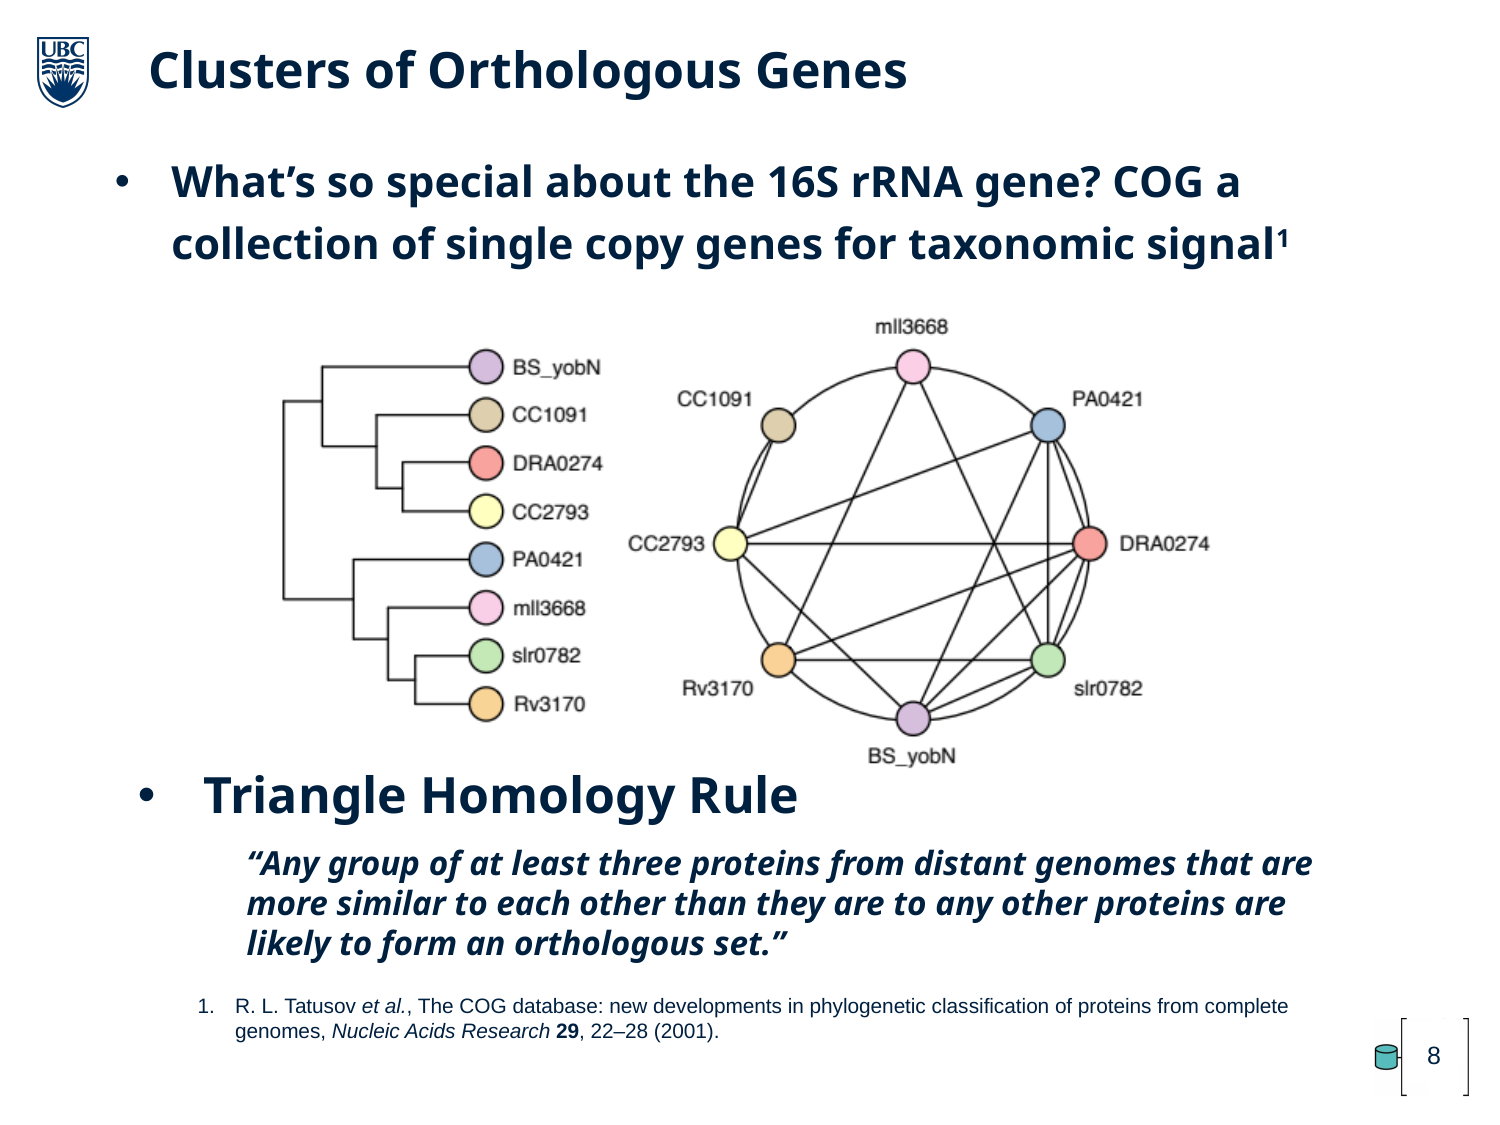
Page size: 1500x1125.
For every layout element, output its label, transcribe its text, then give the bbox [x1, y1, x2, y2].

list What’s so special about the 16S rRNA gene? COG a collection of single copy genes for taxonomic signal1 [100, 137, 1375, 315]
text_box R. L. Tatusov et al., The COG database: new developments in phylogenetic classification of proteins from complete genomes, Nucleic Acids Research 29, 22–28 (2001). [182, 985, 1388, 1051]
picture [1374, 1018, 1469, 1097]
picture [37, 37, 89, 108]
list Triangle Homology Rule [123, 744, 1398, 836]
slide_number 8 [1399, 1018, 1469, 1091]
list Clusters of Orthologous Genes [133, 30, 1375, 121]
list “Any group of at least three proteins from distant genomes that are more similar to each other than they are to any other proteins are likely to form an orthologous set.” [231, 835, 1375, 985]
picture [253, 311, 1217, 786]
